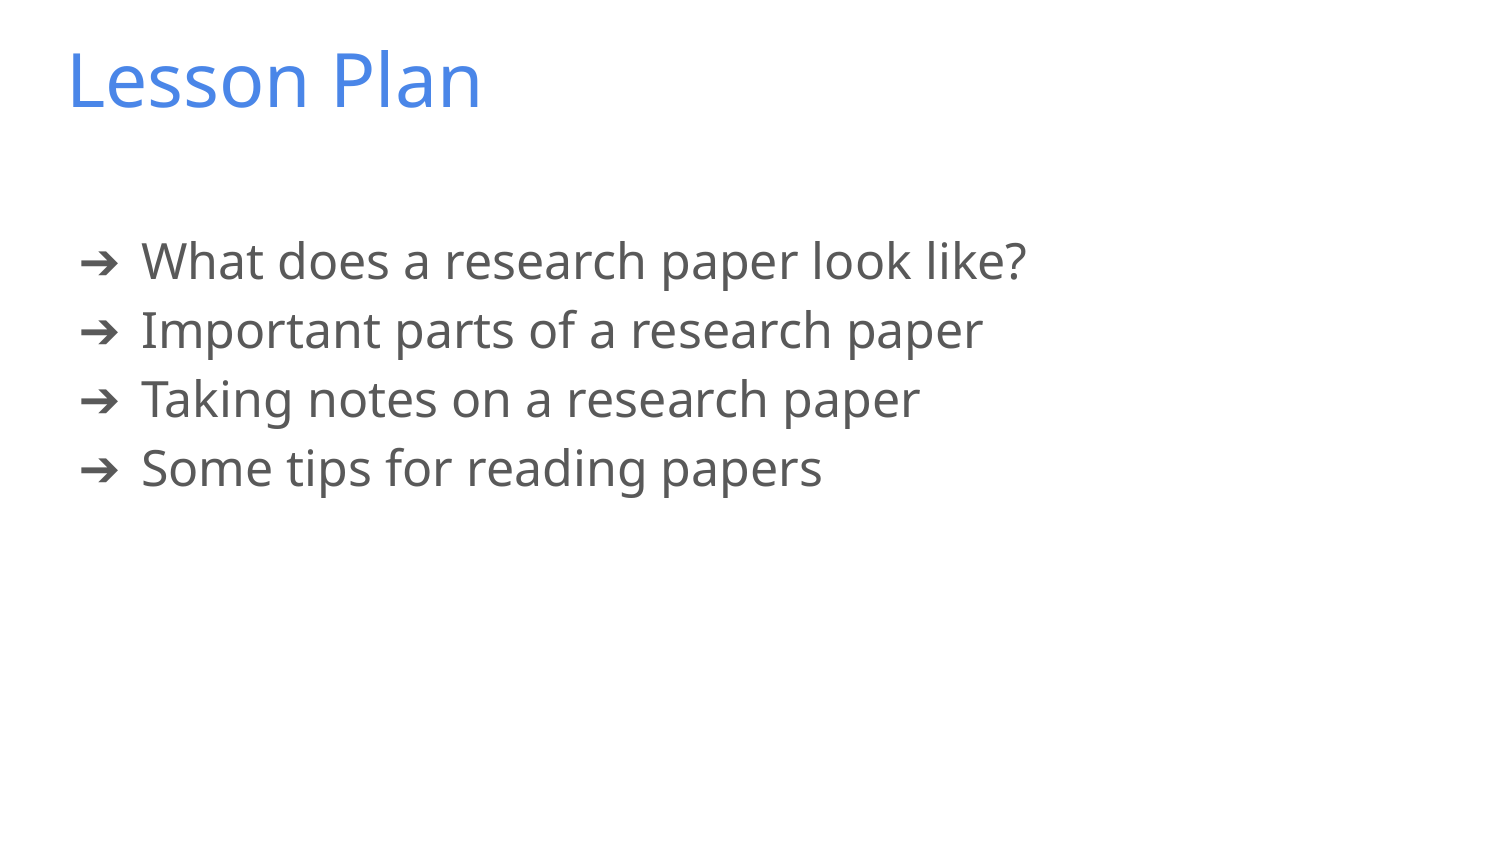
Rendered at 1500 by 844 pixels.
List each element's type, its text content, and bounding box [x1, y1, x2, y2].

title Lesson Plan [51, 17, 1449, 112]
text_box What does a research paper look like? Important parts of a research paper Taking notes on a research paper Some tips for reading papers [51, 205, 1449, 664]
